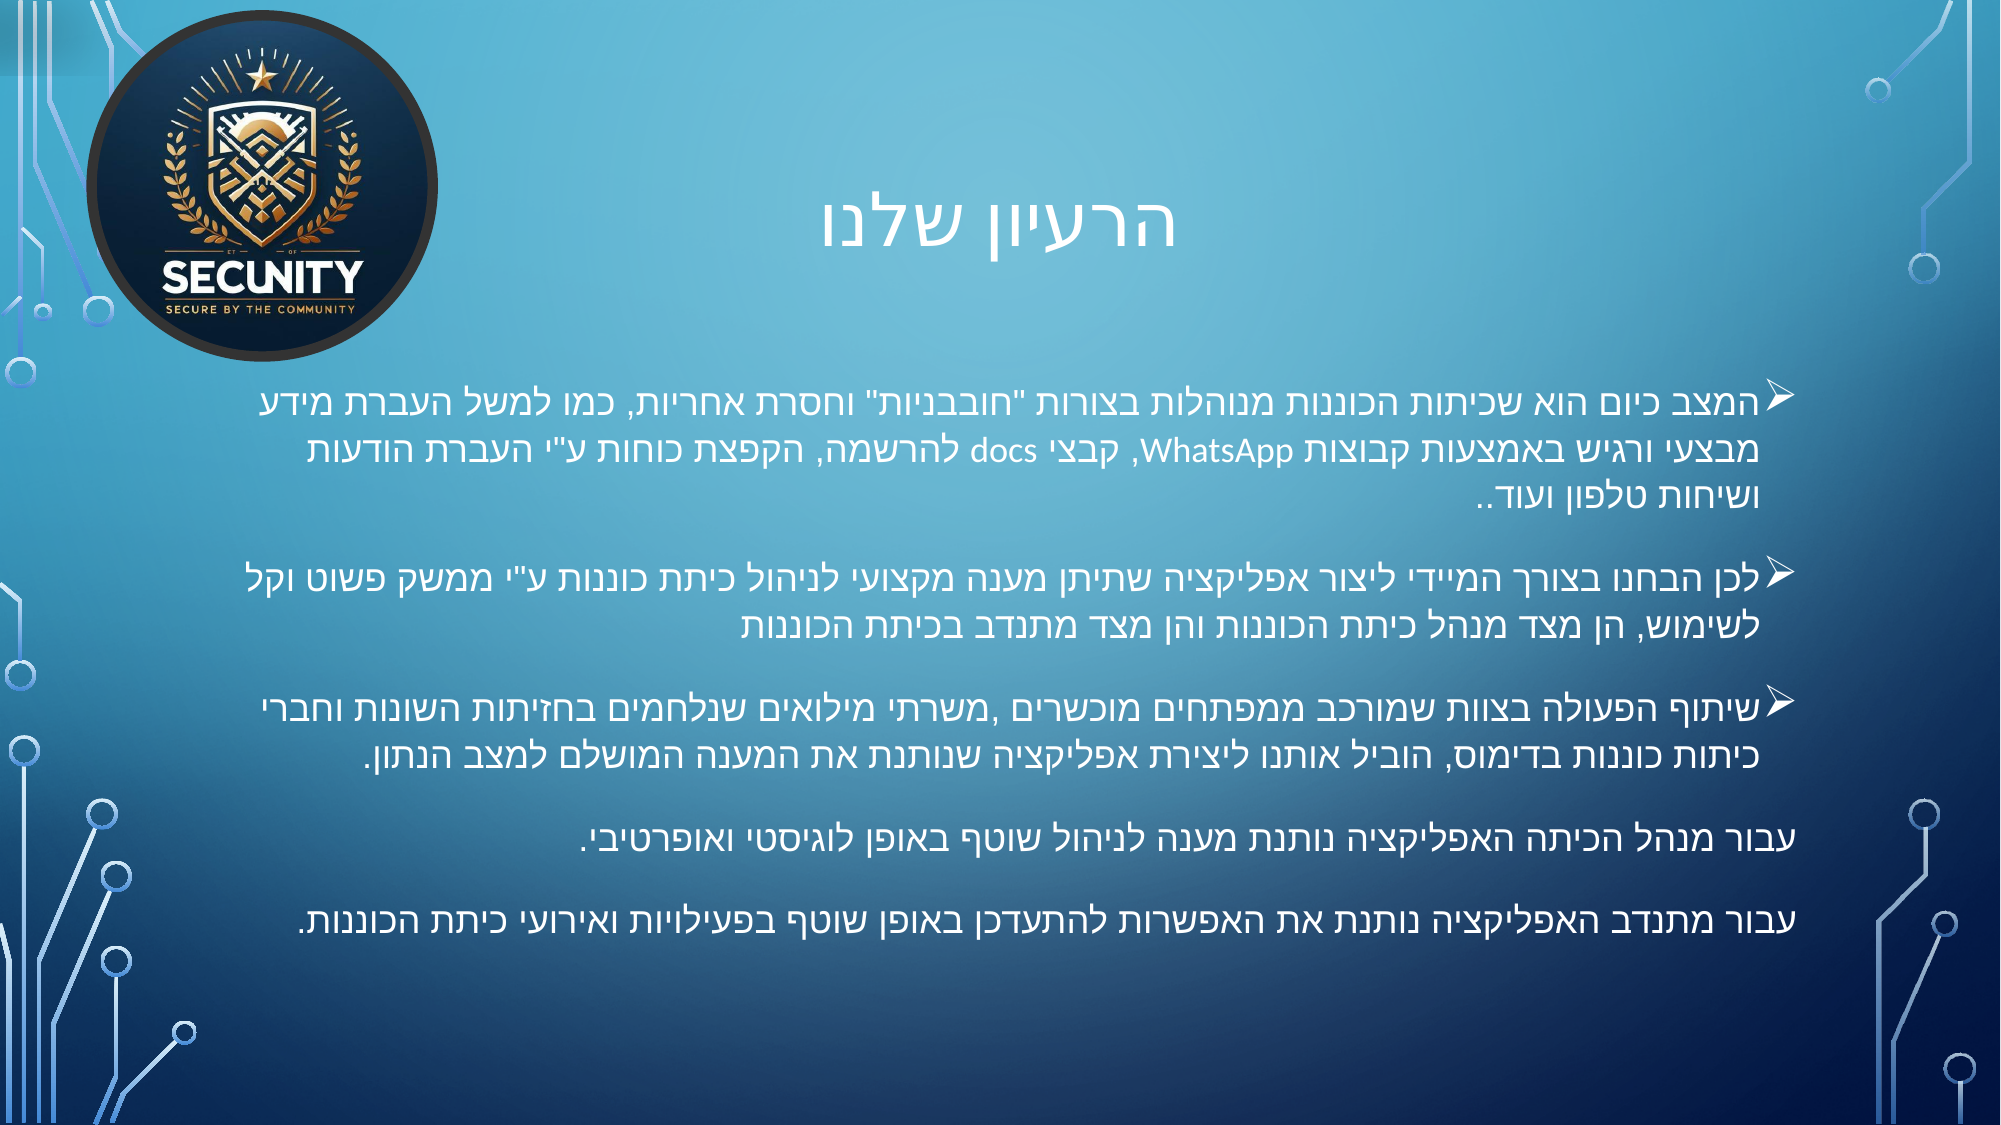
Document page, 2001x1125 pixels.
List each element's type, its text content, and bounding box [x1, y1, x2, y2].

list המצב כיום הוא שכיתות הכוננות מנוהלות בצורות "חובבניות" וחסרת אחריות, כמו למשל העברת מידע מבצעי ורגיש באמצעות קבוצות WhatsApp, קבצי docs להרשמה, הקפצת כוחות ע"י העברת הודעות ושיחות טלפון ועוד.. לכן הבחנו בצורך המיידי ליצור אפליקציה שתיתן מענה מקצועי לניהול כיתת כוננות ע"י ממשק פשוט וקל לשימוש, הן מצד מנהל כיתת הכוננות והן מצד מתנדב בכיתת הכוננות שיתוף הפעולה בצוות שמורכב ממפתחים מוכשרים ,משרתי מילואים שנלחמים בחזיתות השונות וחברי כיתות כוננות בדימוס, הוביל אותנו ליצירת אפליקציה שנותנת את המענה המושלם למצב הנתון. עבור מנהל הכיתה האפליקציה נותנת מענה לניהול שוטף באופן לוגיסטי ואופרטיבי. עבור מתנדב האפליקציה נותנת את האפשרות להתעדכן באופן שוטף בפעילויות ואירועי כיתת הכוננות. [187, 369, 1813, 950]
title הרעיון שלנו [433, 101, 1813, 344]
picture [91, 15, 433, 357]
